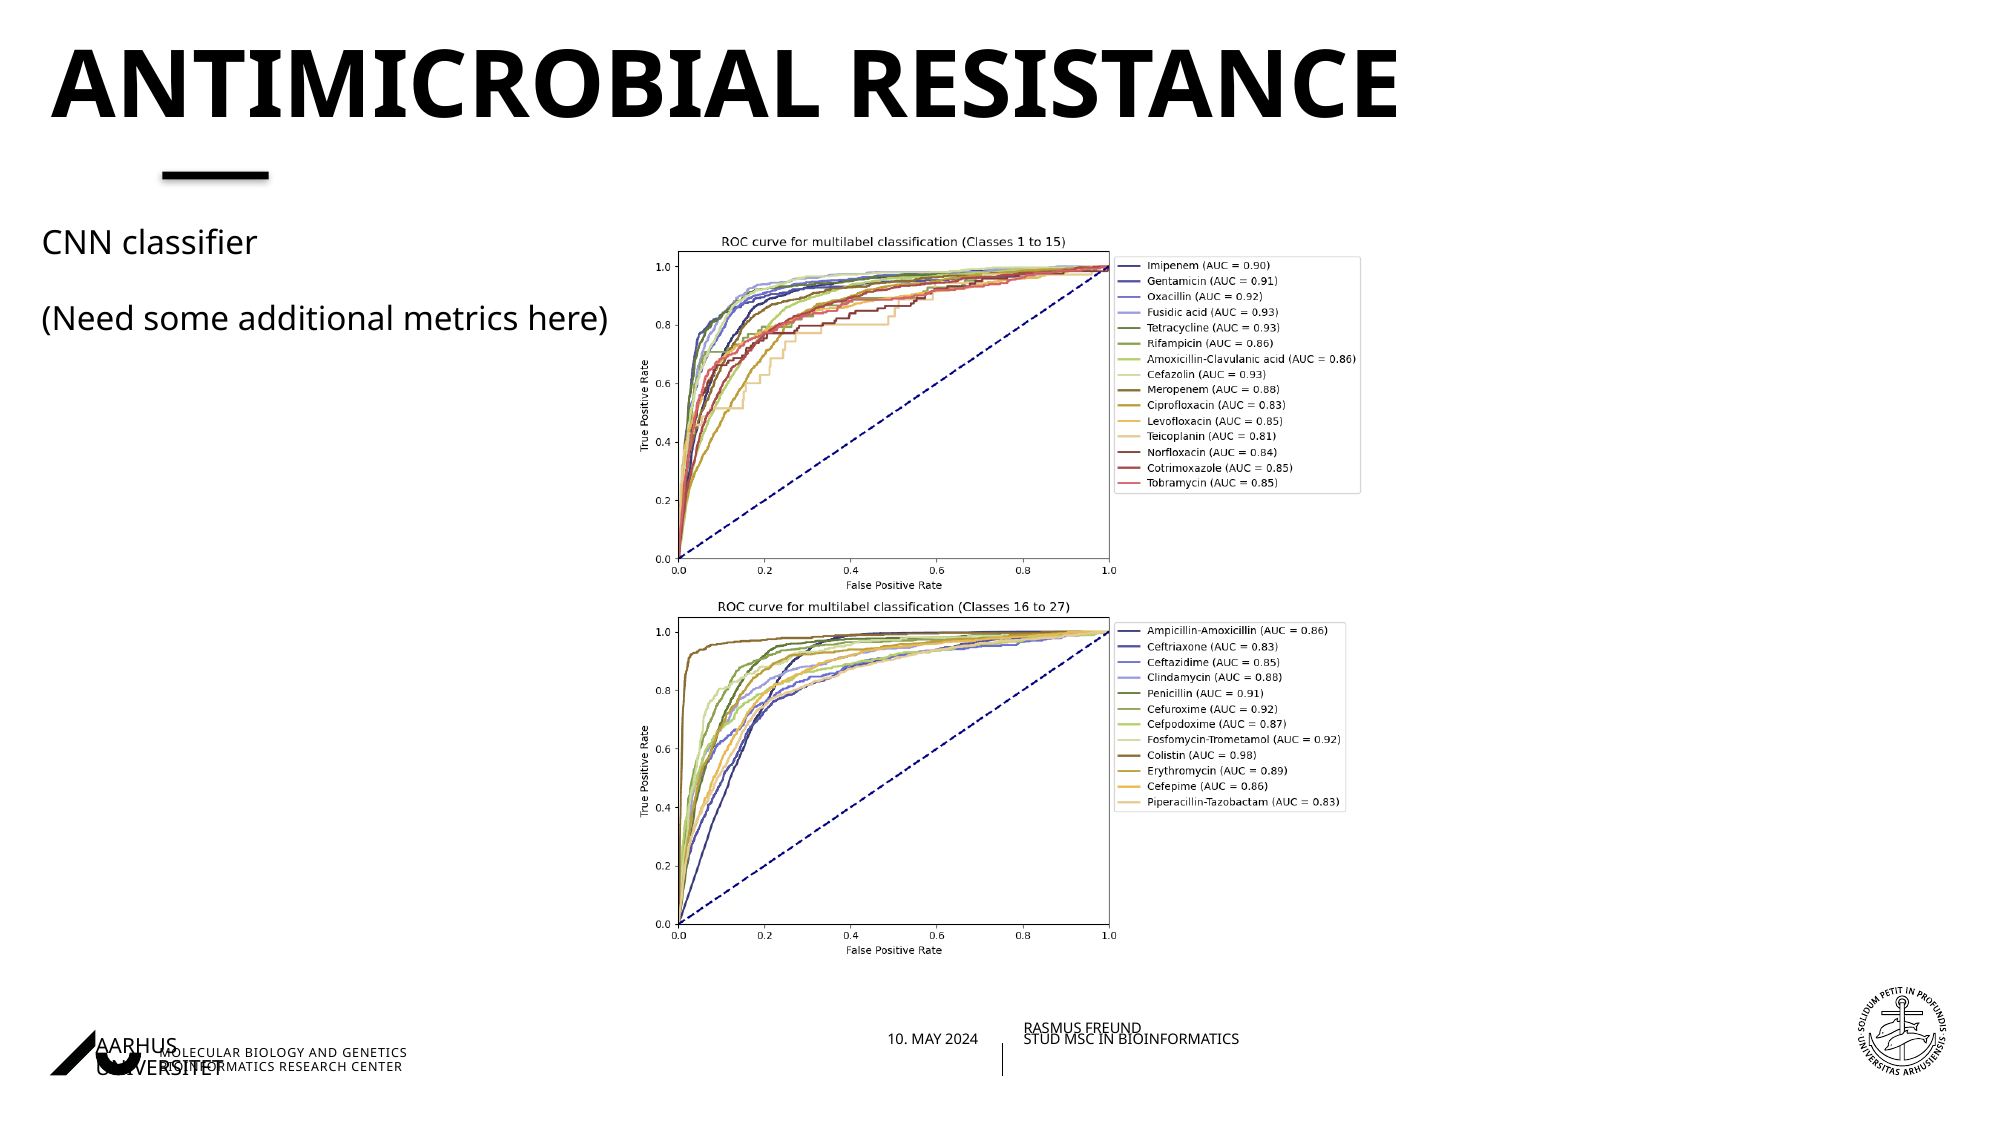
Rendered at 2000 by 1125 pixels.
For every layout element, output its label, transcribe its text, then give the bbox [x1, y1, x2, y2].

text_box CNN classifier (Need some additional metrics here) [41, 224, 610, 339]
title Antimicrobial resistance [51, 37, 1948, 162]
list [628, 224, 1372, 968]
